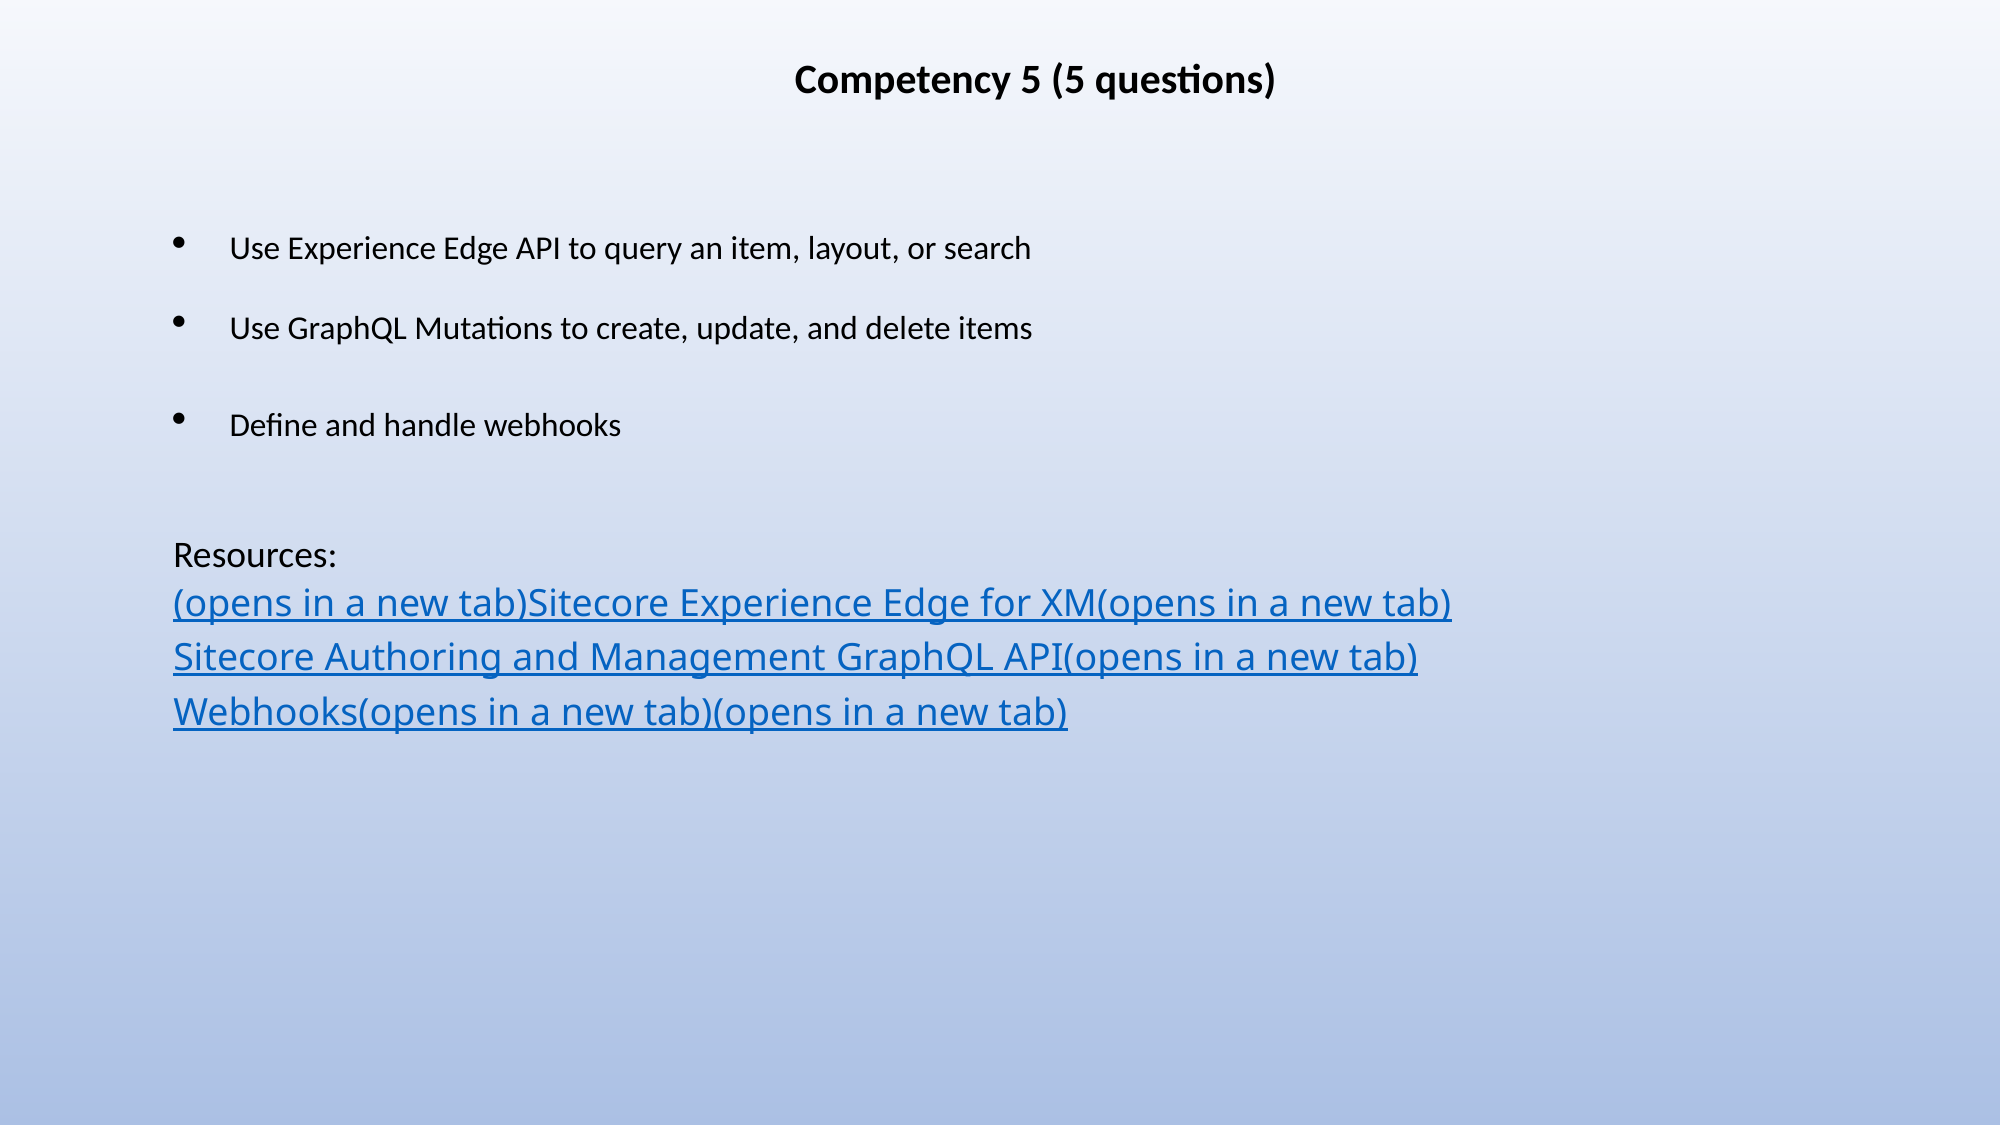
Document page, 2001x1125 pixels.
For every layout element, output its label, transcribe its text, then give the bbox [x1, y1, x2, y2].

text_box Use Experience Edge API to query an item, layout, or search Use GraphQL Mutations to create, update, and delete items Define and handle webhooks Resources: (opens in a new tab)Sitecore Experience Edge for XM(opens in a new tab) Sitecore Authoring and Management GraphQL API(opens in a new tab) Webhooks(opens in a new tab)(opens in a new tab) [158, 179, 1948, 746]
text_box Competency 5 (5 questions) [779, 44, 1327, 110]
